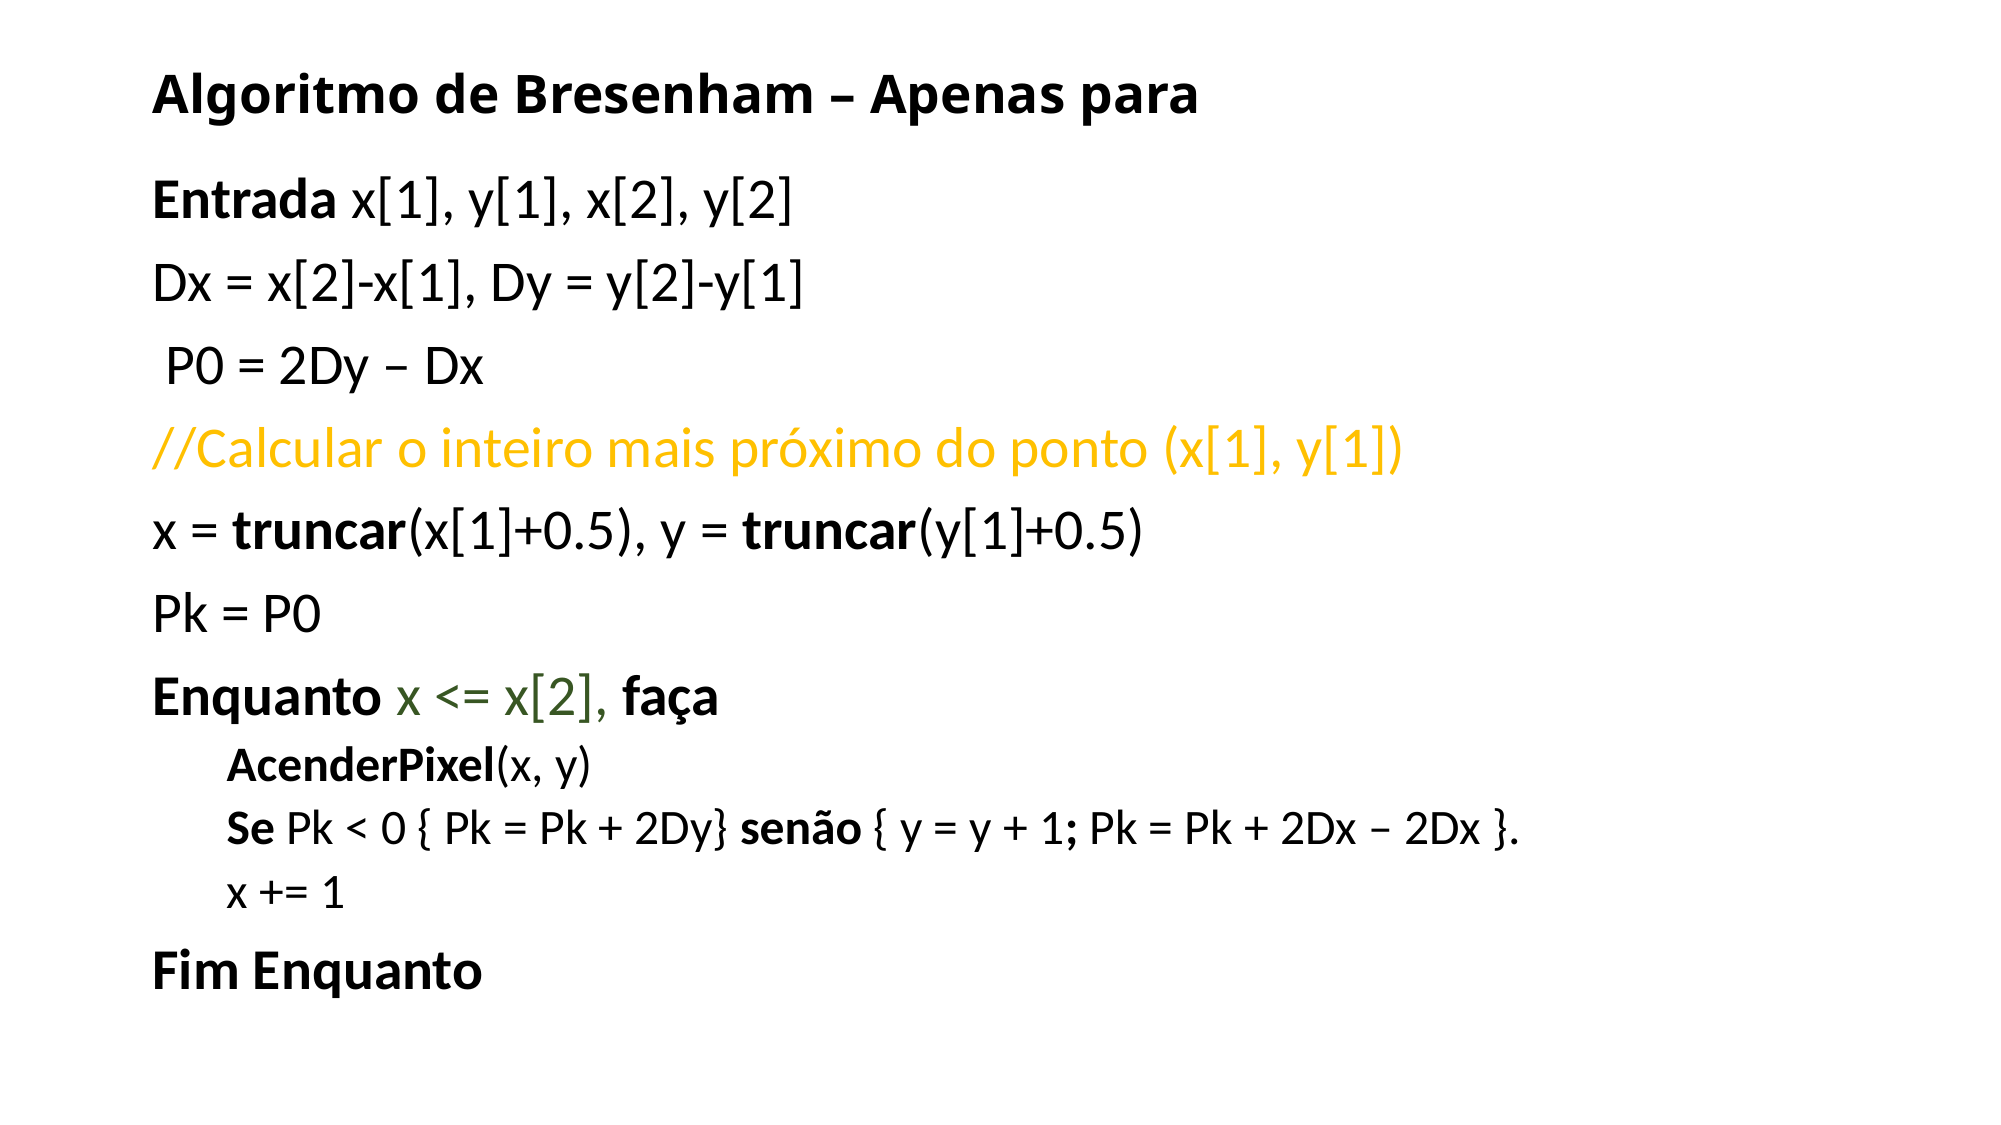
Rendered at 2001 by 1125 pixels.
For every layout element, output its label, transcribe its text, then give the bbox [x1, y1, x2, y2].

list Entrada x[1], y[1], x[2], y[2] Dx = x[2]-x[1], Dy = y[2]-y[1] P0 = 2Dy – Dx //Calcular o inteiro mais próximo do ponto (x[1], y[1]) x = truncar(x[1]+0.5), y = truncar(y[1]+0.5) Pk = P0 Enquanto x <= x[2], faça AcenderPixel(x, y) Se Pk < 0 { Pk = Pk + 2Dy} senão { y = y + 1; Pk = Pk + 2Dx – 2Dx }. x += 1 Fim Enquanto [137, 161, 1863, 1014]
